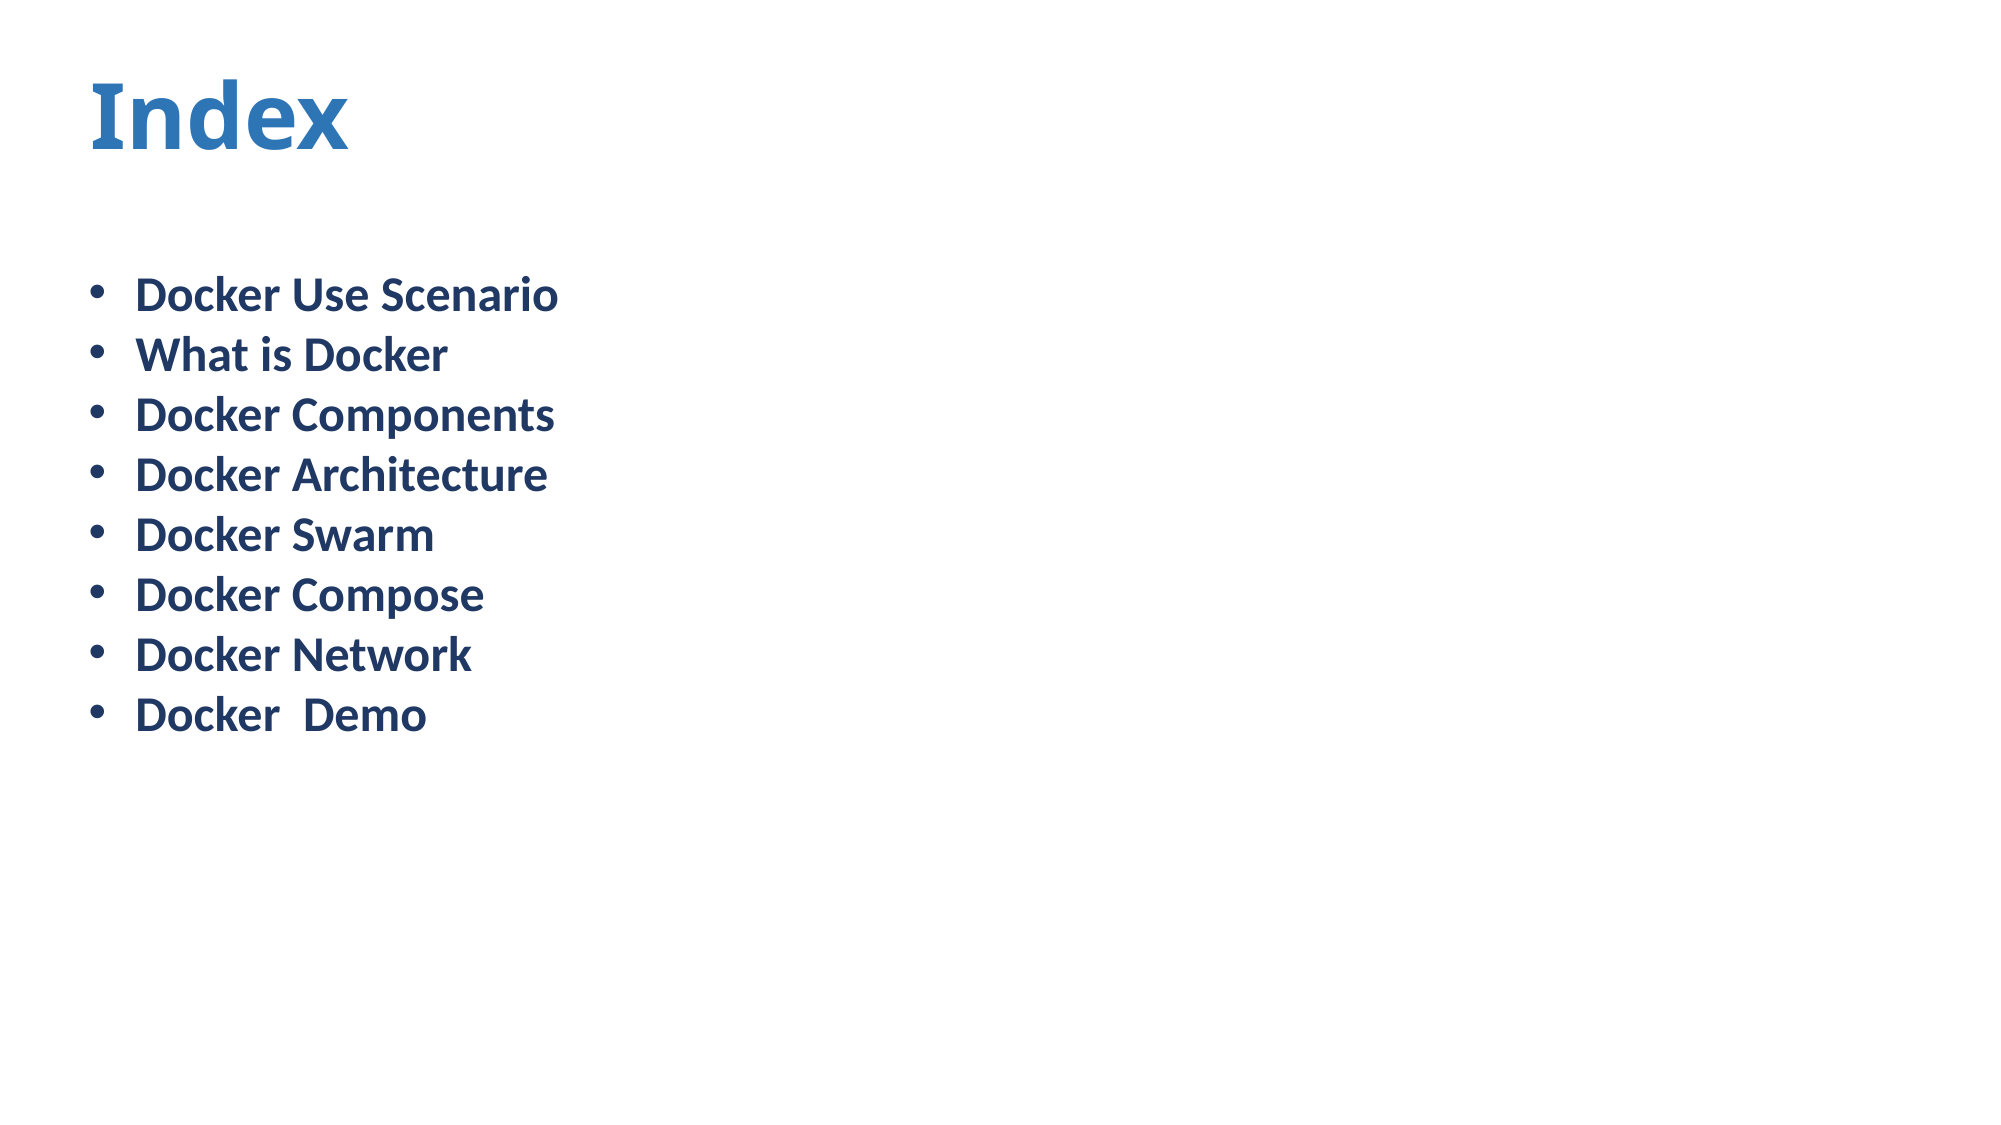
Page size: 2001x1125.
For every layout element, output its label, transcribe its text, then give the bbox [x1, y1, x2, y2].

text_box Docker Use Scenario What is Docker Docker Components Docker Architecture Docker Swarm Docker Compose Docker Network Docker Demo [73, 253, 1302, 809]
text_box Index [0, 50, 763, 176]
